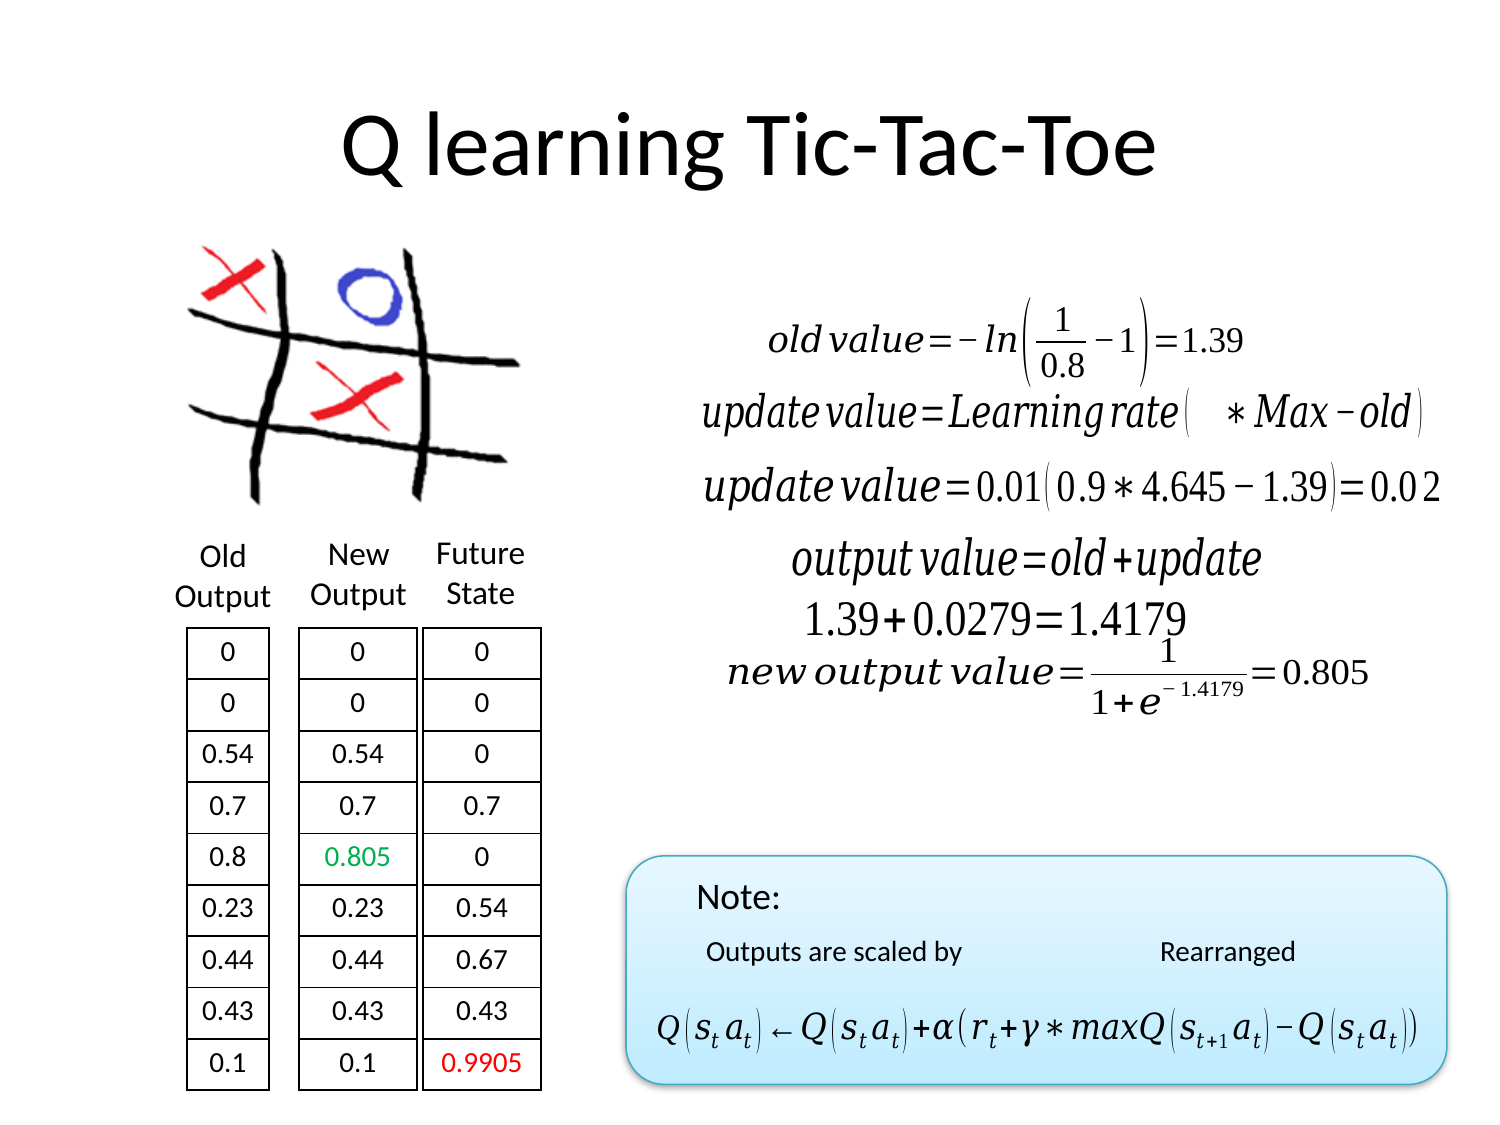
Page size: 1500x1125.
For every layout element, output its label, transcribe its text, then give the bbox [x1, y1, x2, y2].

title Q learning Tic-Tac-Toe [75, 45, 1425, 233]
table_cell 0.44 [188, 937, 268, 987]
table_cell 0.43 [300, 988, 416, 1038]
table_cell 0.805 [300, 834, 416, 884]
picture [187, 228, 531, 515]
table_cell 0.44 [300, 937, 416, 987]
text_box Old Output [159, 526, 287, 621]
table_cell 0 [188, 680, 268, 730]
table_cell 0.23 [188, 886, 268, 935]
table_header 0 [300, 629, 416, 678]
table_cell 0 [424, 732, 540, 781]
table_cell 0.54 [188, 732, 268, 781]
table_cell 0.23 [300, 886, 416, 935]
table_cell 0.1 [188, 1040, 268, 1089]
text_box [619, 855, 1448, 1085]
text_box Future State [421, 524, 541, 619]
table_cell 0.54 [424, 886, 540, 935]
table_cell 0.7 [300, 783, 416, 833]
table_cell 0.43 [188, 988, 268, 1038]
table_cell 0.7 [424, 783, 540, 833]
table_cell 0.9905 [424, 1040, 540, 1089]
table_cell 0 [424, 680, 540, 730]
table_cell 0 [424, 834, 540, 884]
table_header 0 [188, 629, 268, 678]
table_cell 0.43 [424, 988, 540, 1038]
text_box New Output [295, 524, 423, 620]
table_cell 0.54 [300, 732, 416, 781]
table_header 0 [424, 629, 540, 678]
table_cell 0 [300, 680, 416, 730]
table_cell 0.7 [188, 783, 268, 833]
table_cell 0.67 [424, 937, 540, 987]
table_cell 0.1 [300, 1040, 416, 1089]
table_cell 0.8 [188, 834, 268, 884]
